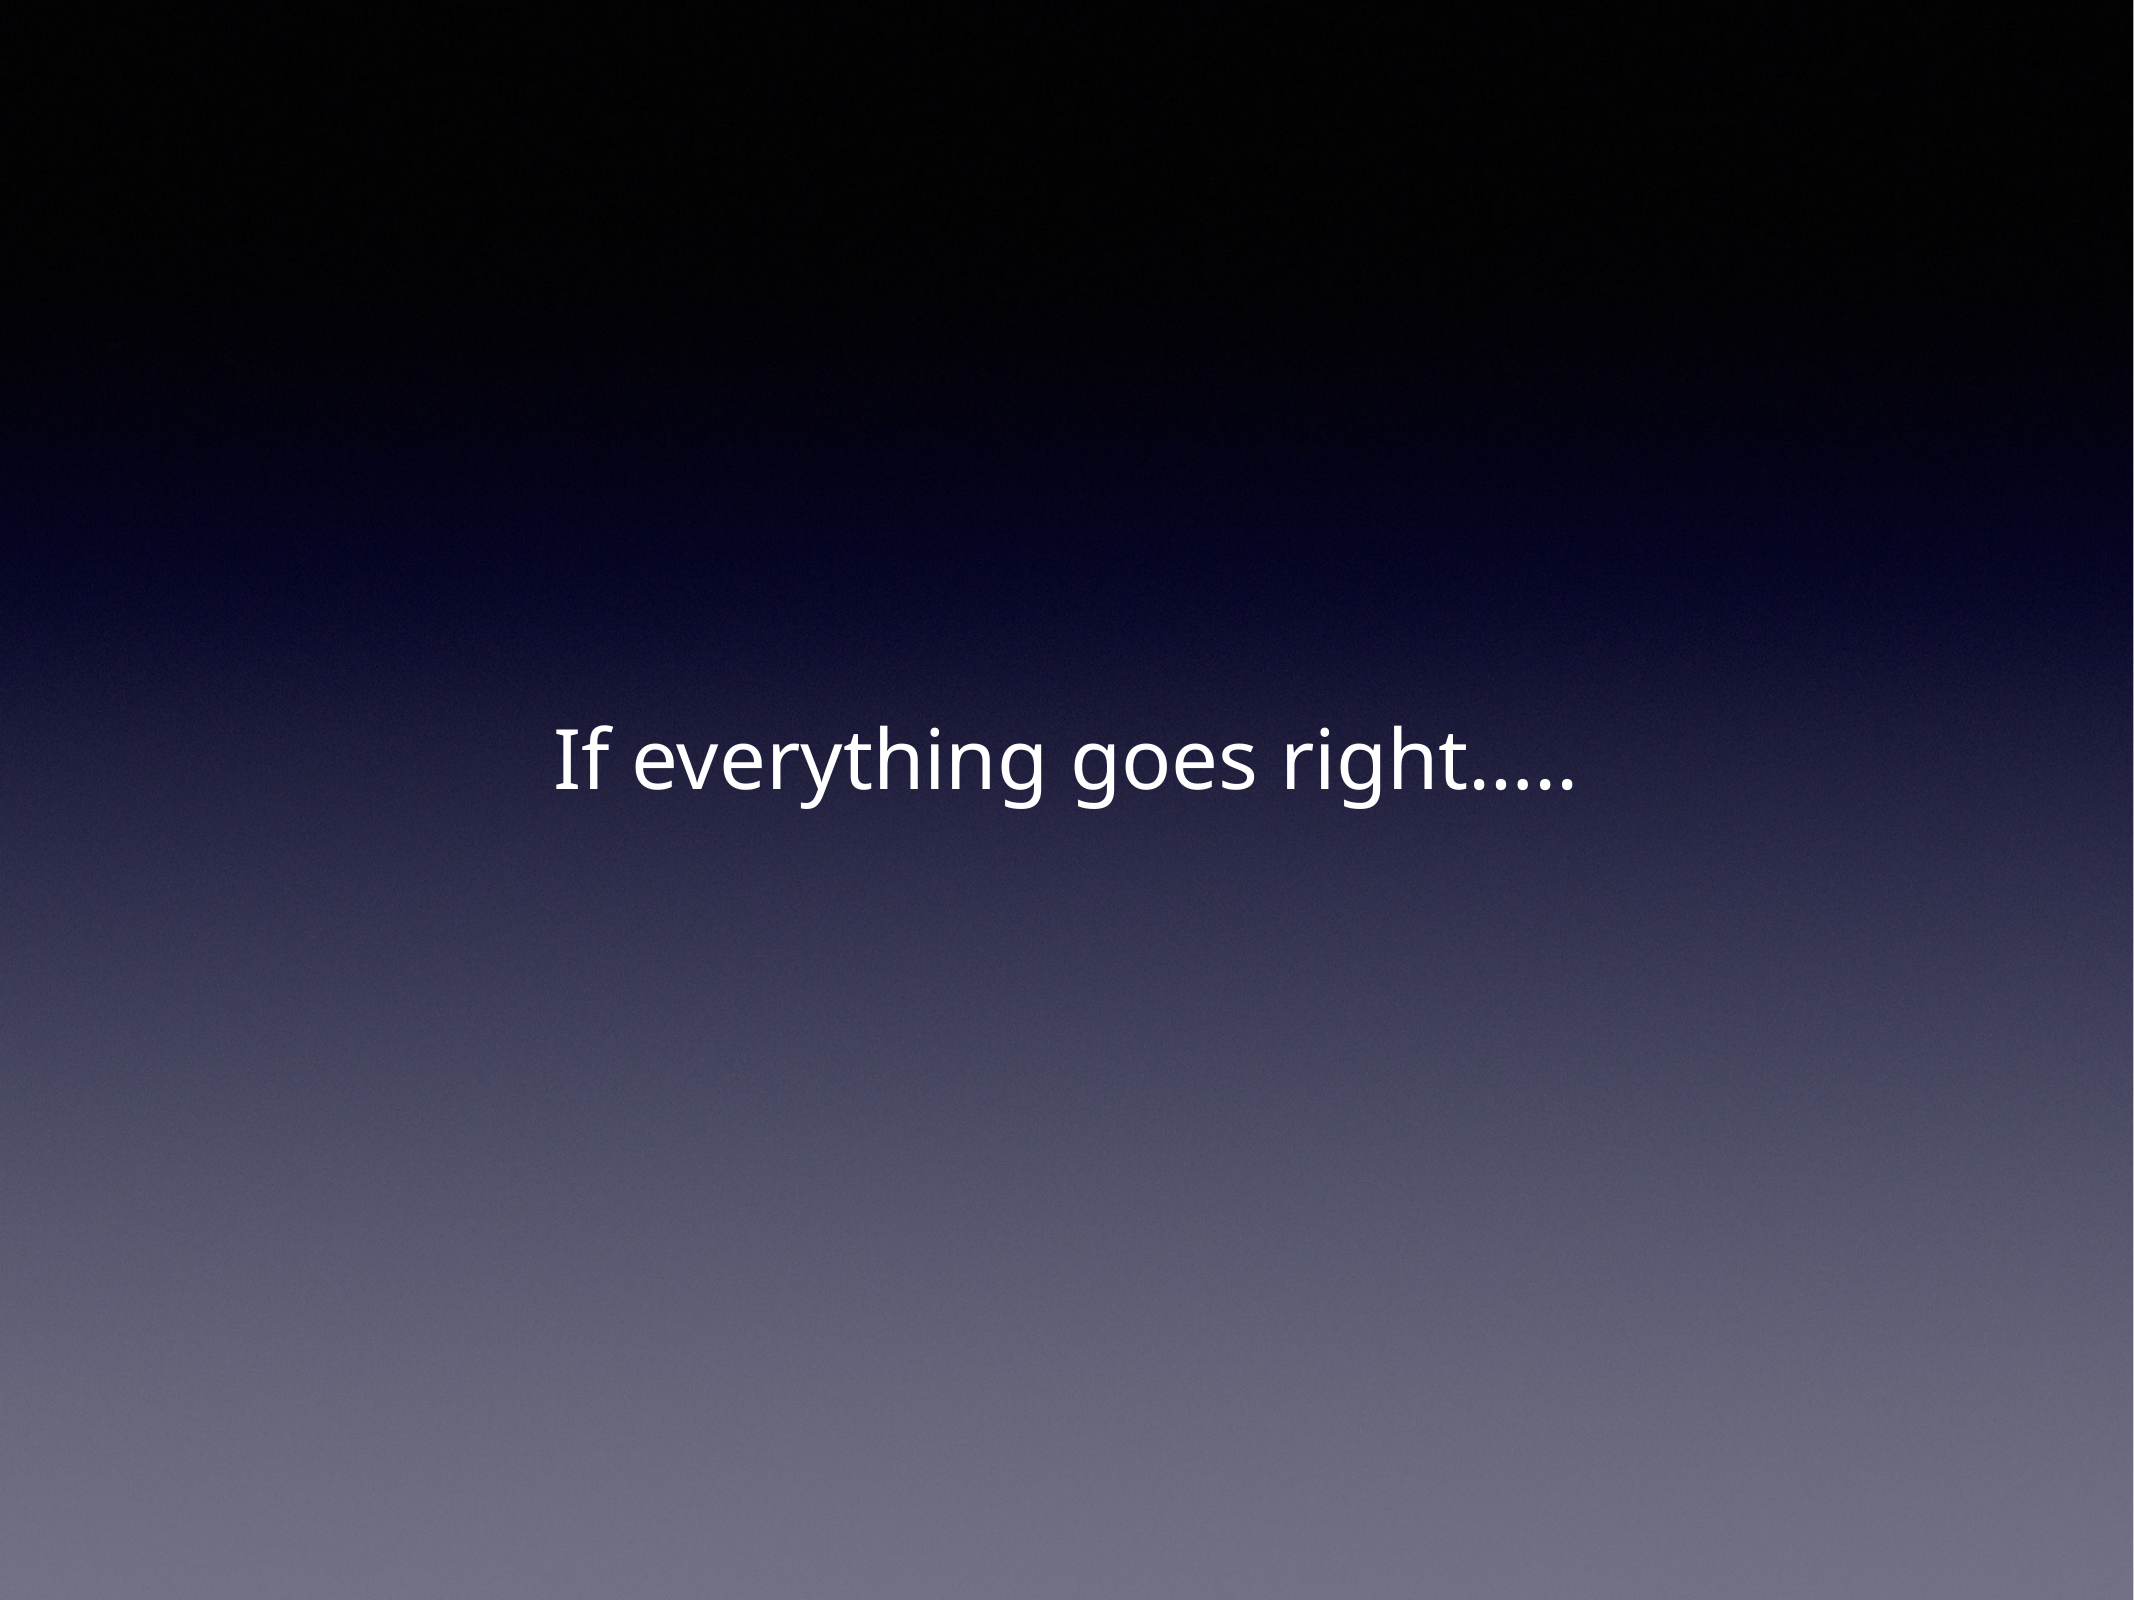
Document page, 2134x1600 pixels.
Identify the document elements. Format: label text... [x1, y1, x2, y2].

picture [0, 0, 2134, 1600]
list If everything goes right….. [207, 697, 1926, 816]
